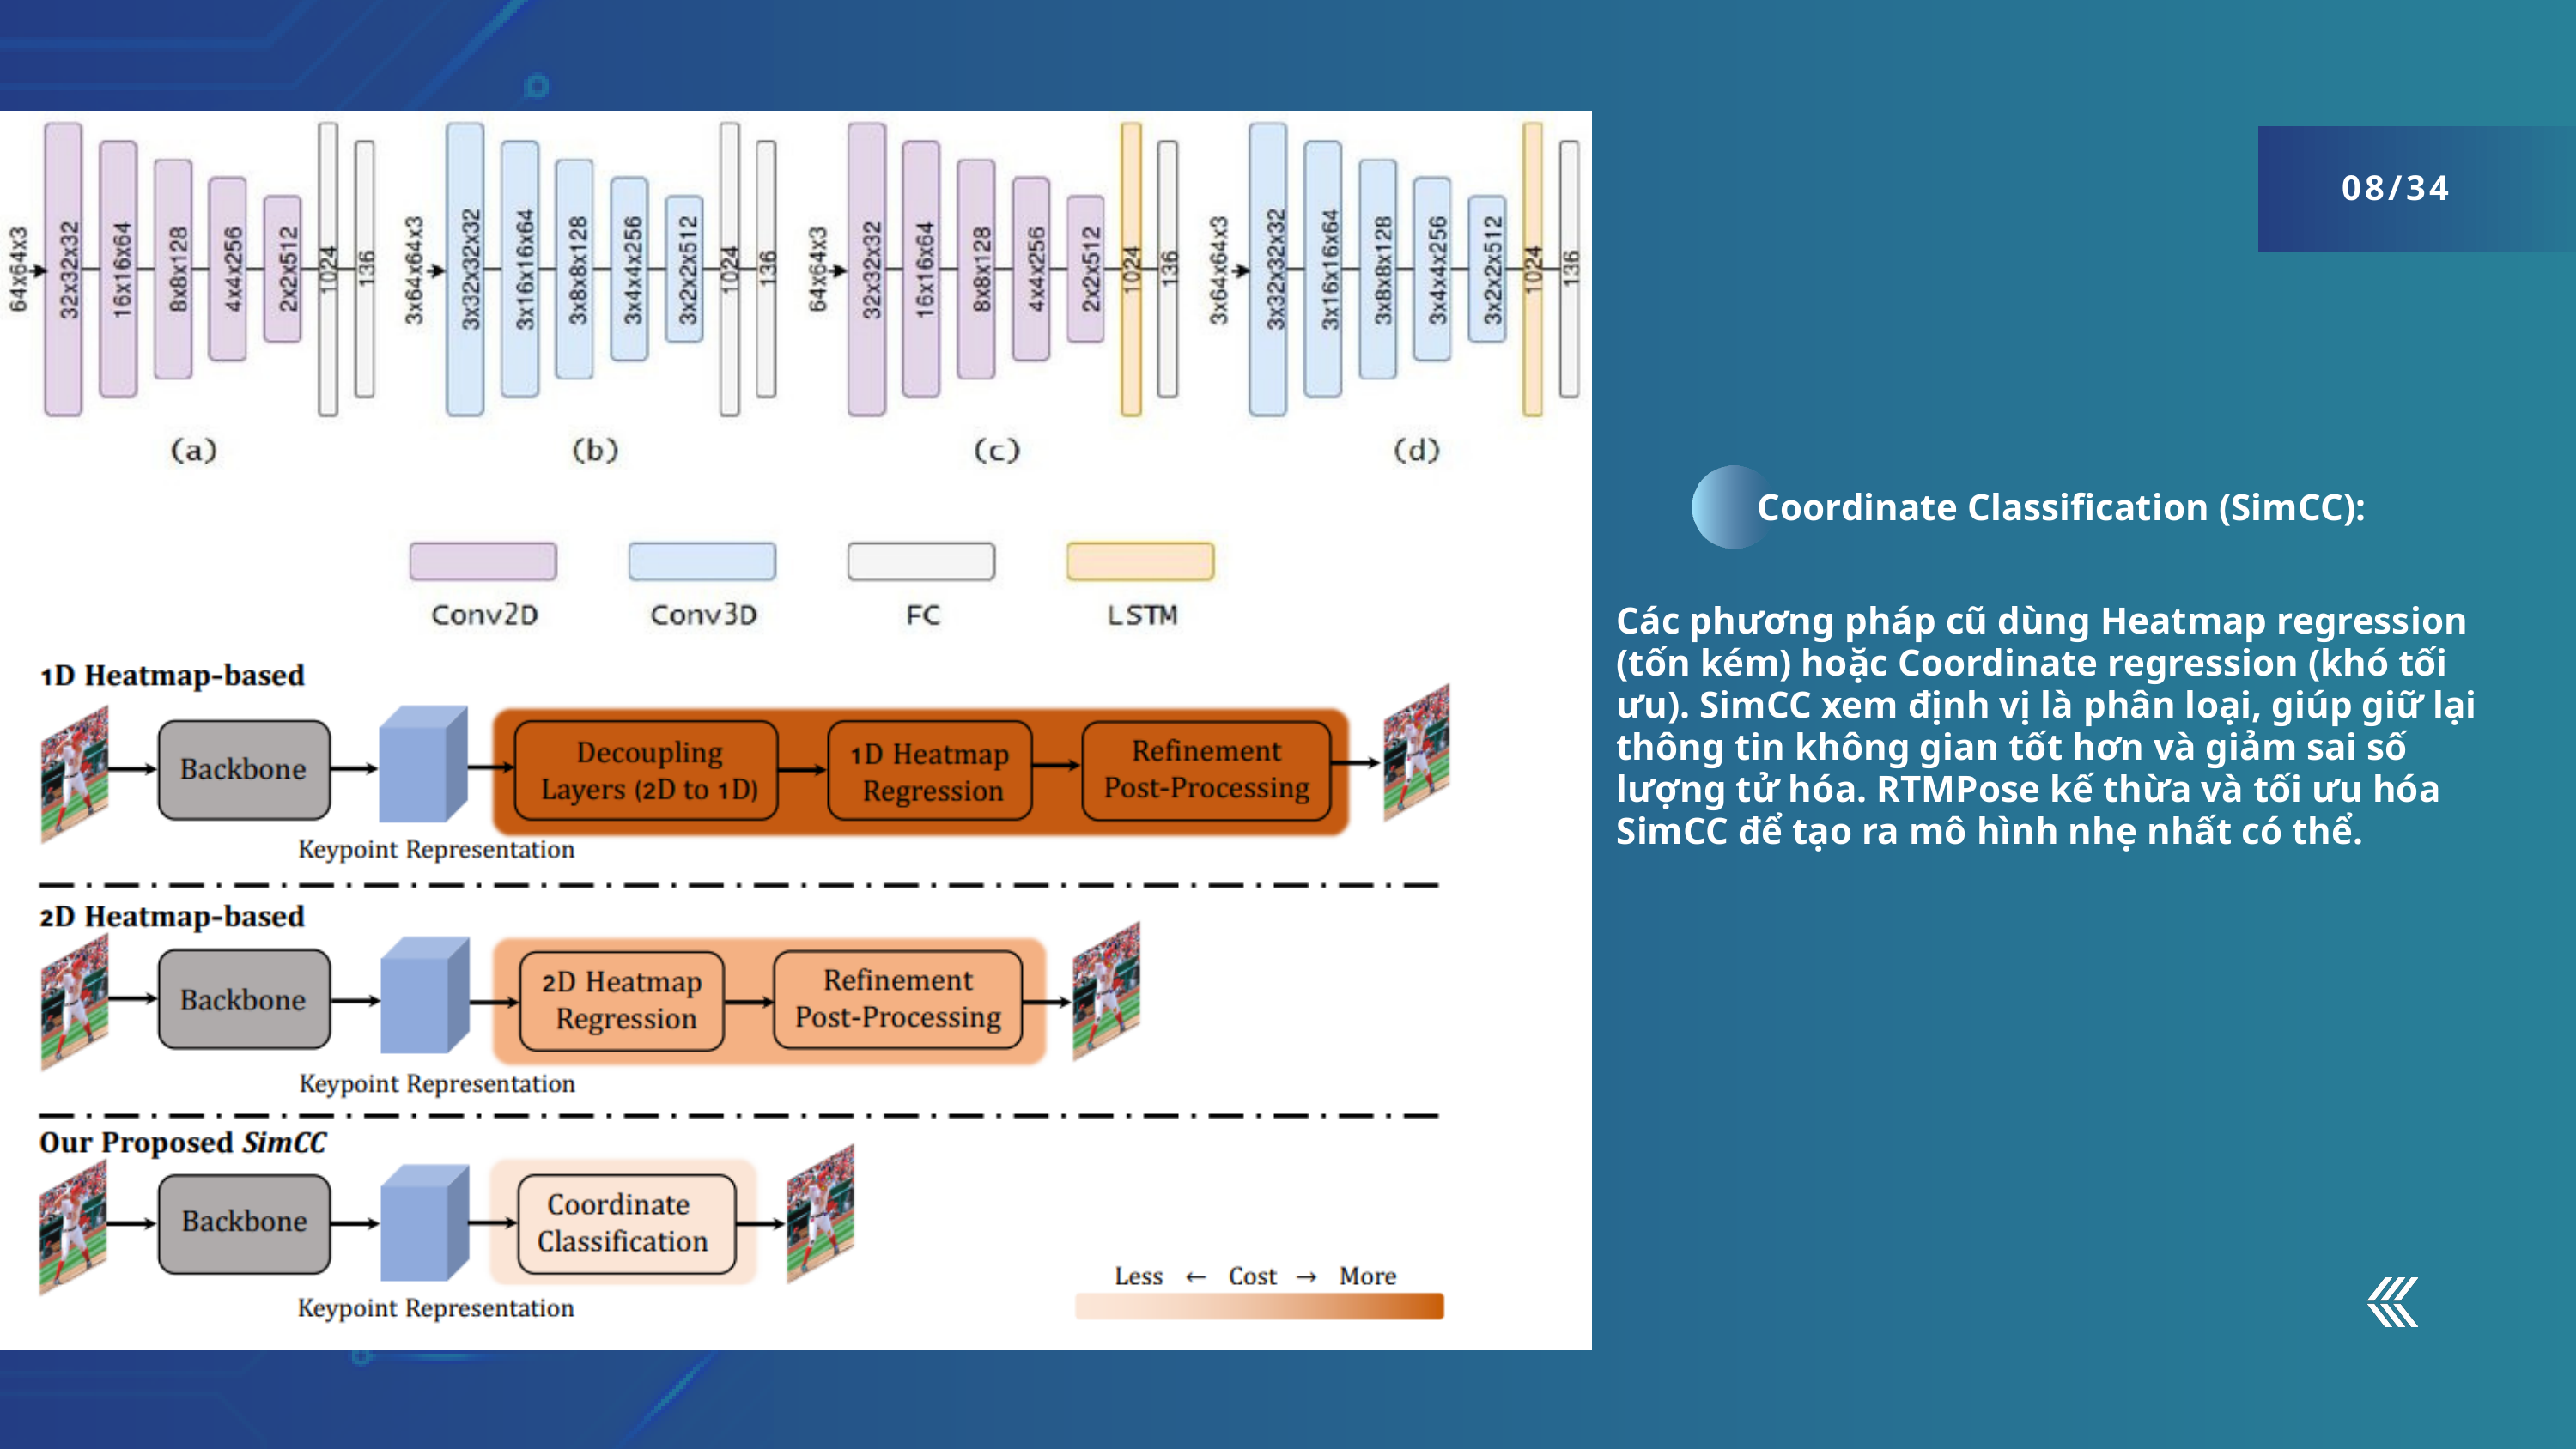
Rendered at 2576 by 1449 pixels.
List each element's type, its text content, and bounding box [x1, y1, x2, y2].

text_box [0, 641, 1592, 1350]
text_box [2366, 1277, 2419, 1327]
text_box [1692, 465, 1776, 549]
text_box [0, 111, 1592, 641]
text_box [0, 1350, 774, 1449]
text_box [2257, 125, 2576, 253]
text_box Các phương pháp cũ dùng Heatmap regression (tốn kém) hoặc Coordinate regression (khó tối ưu). SimCC xem định vị là phân loại, giúp giữ lại thông tin không gian tốt hơn và giảm sai số lượng tử hóa. RTMPose kế thừa và tối ưu hóa SimCC để tạo ra mô hình nhẹ nhất có thể. [1616, 599, 2508, 852]
text_box [0, 0, 774, 111]
text_box Coordinate Classification (SimCC): [1779, 485, 2401, 528]
